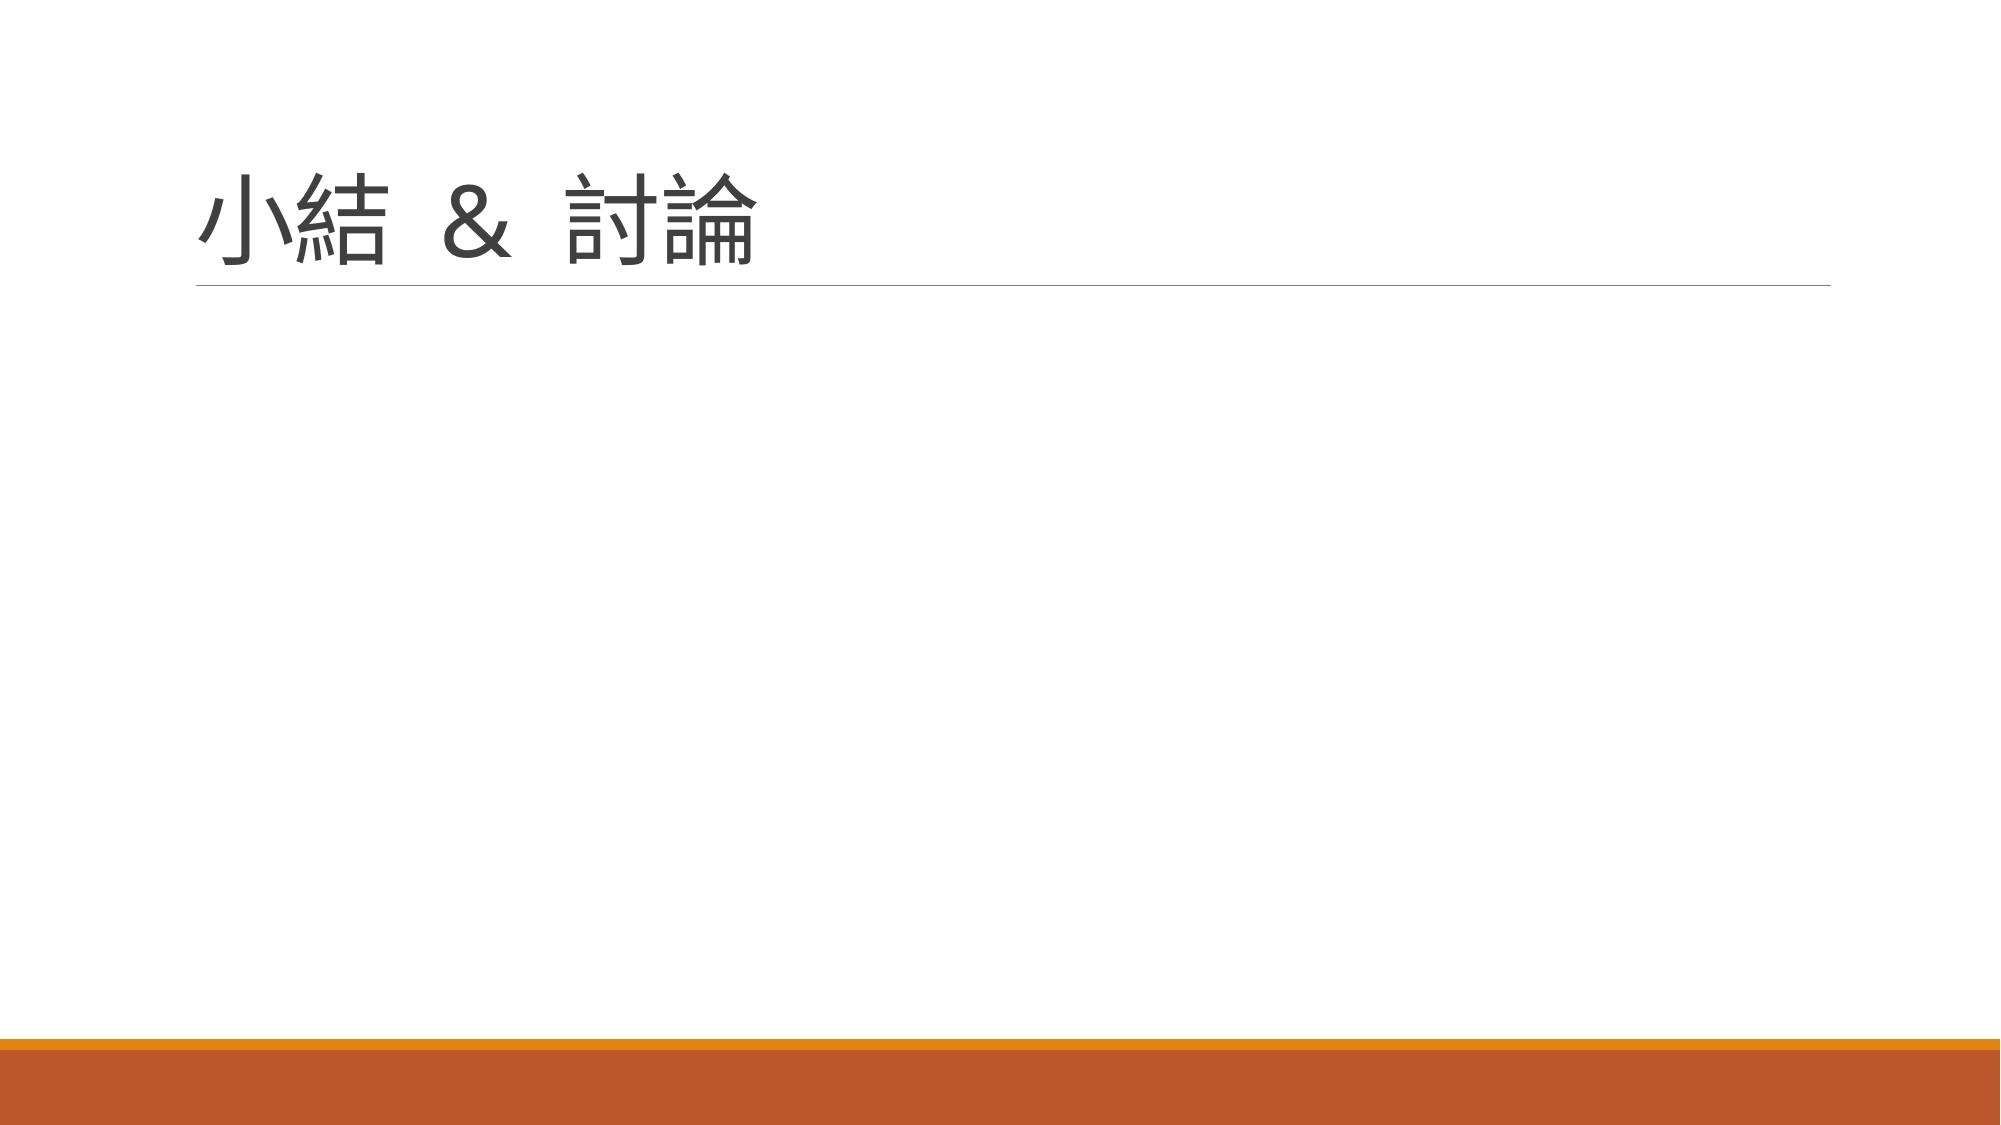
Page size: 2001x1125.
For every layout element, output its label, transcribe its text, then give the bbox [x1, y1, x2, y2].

title 小結 & 討論 [180, 47, 1830, 285]
